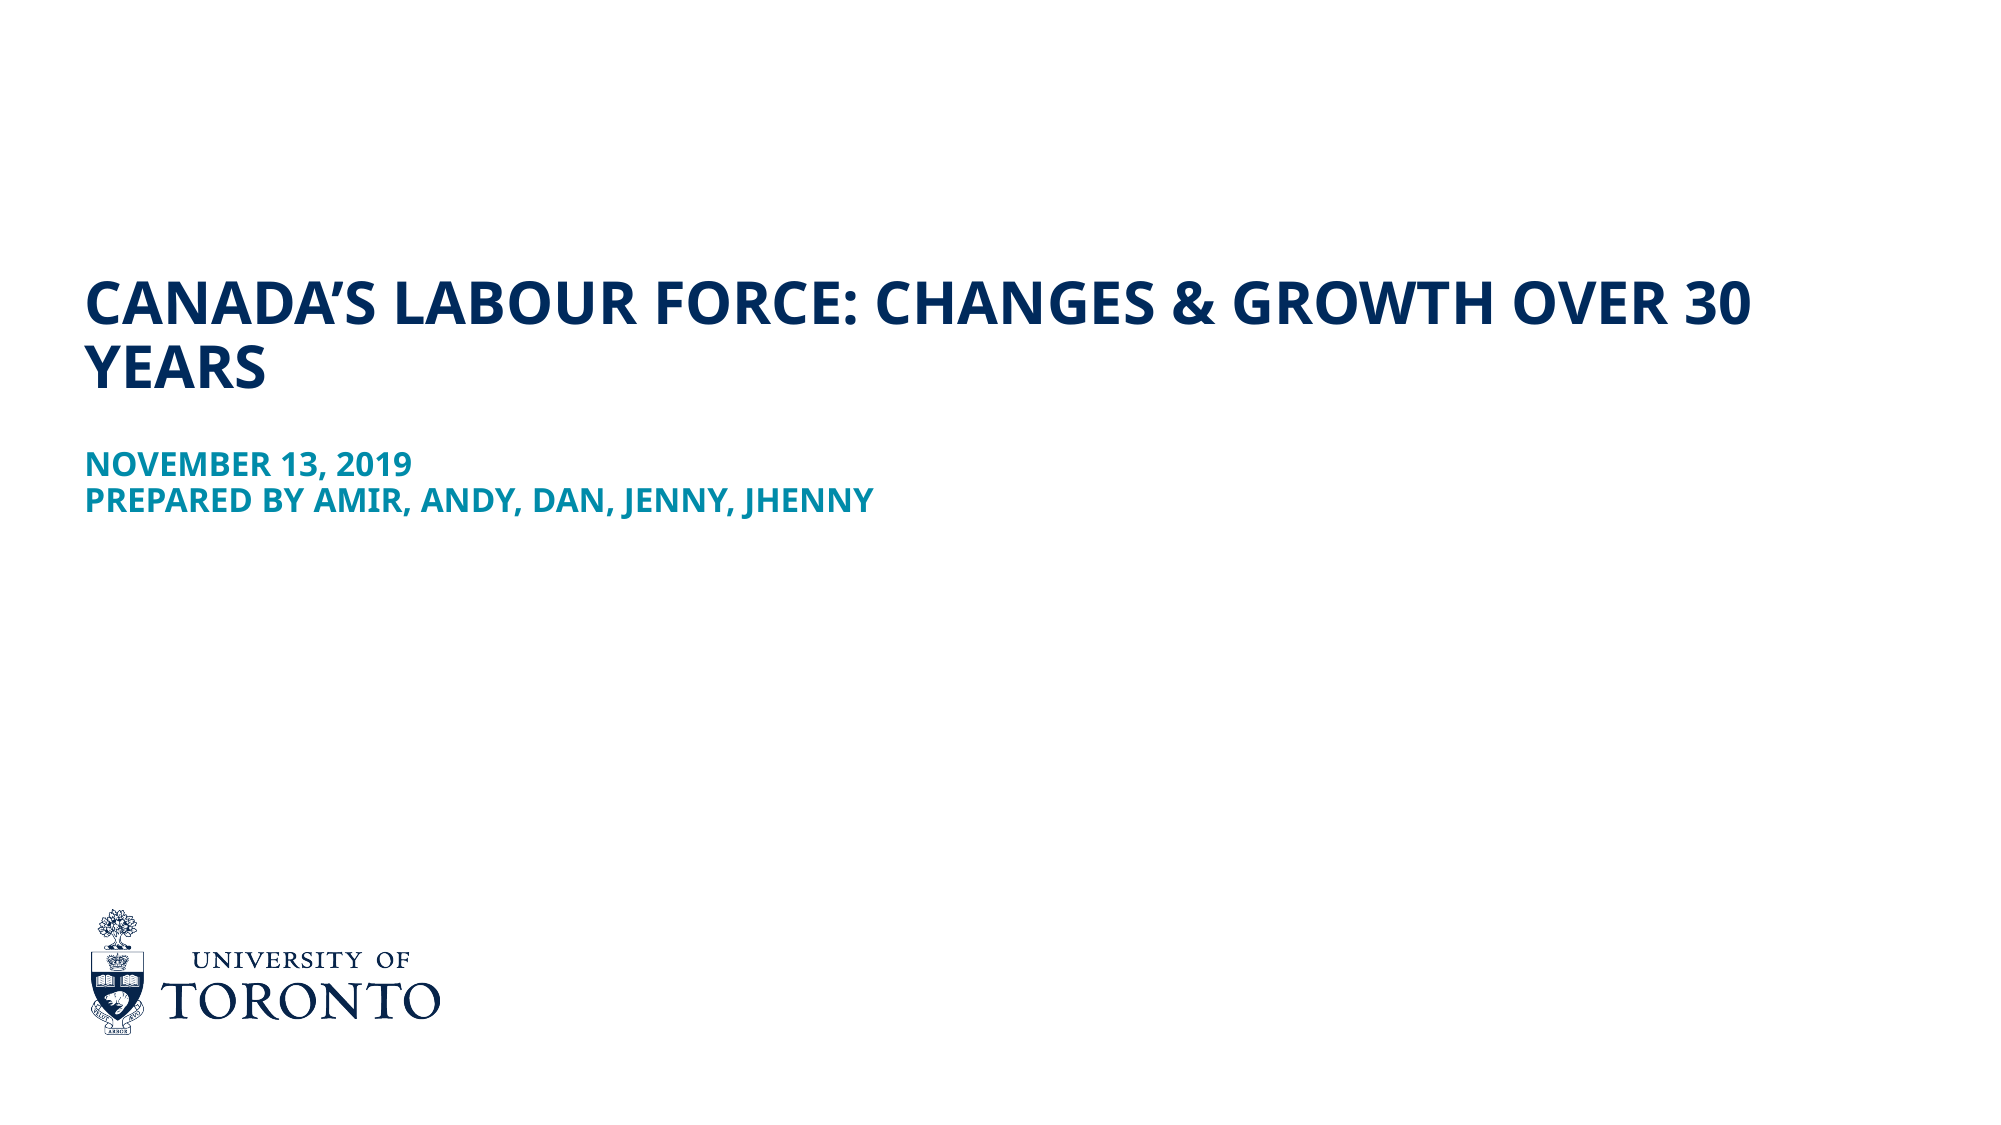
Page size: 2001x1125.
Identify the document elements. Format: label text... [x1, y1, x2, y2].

title CANADA’s LABOUR FORCE: CHANGES & GROWTH OVER 30 YEARS [69, 265, 1808, 410]
subtitle NOVEMBER 13, 2019 PREPARED BY Amir, Andy, Dan, Jenny, Jhenny [69, 440, 1570, 608]
picture [91, 909, 440, 1035]
